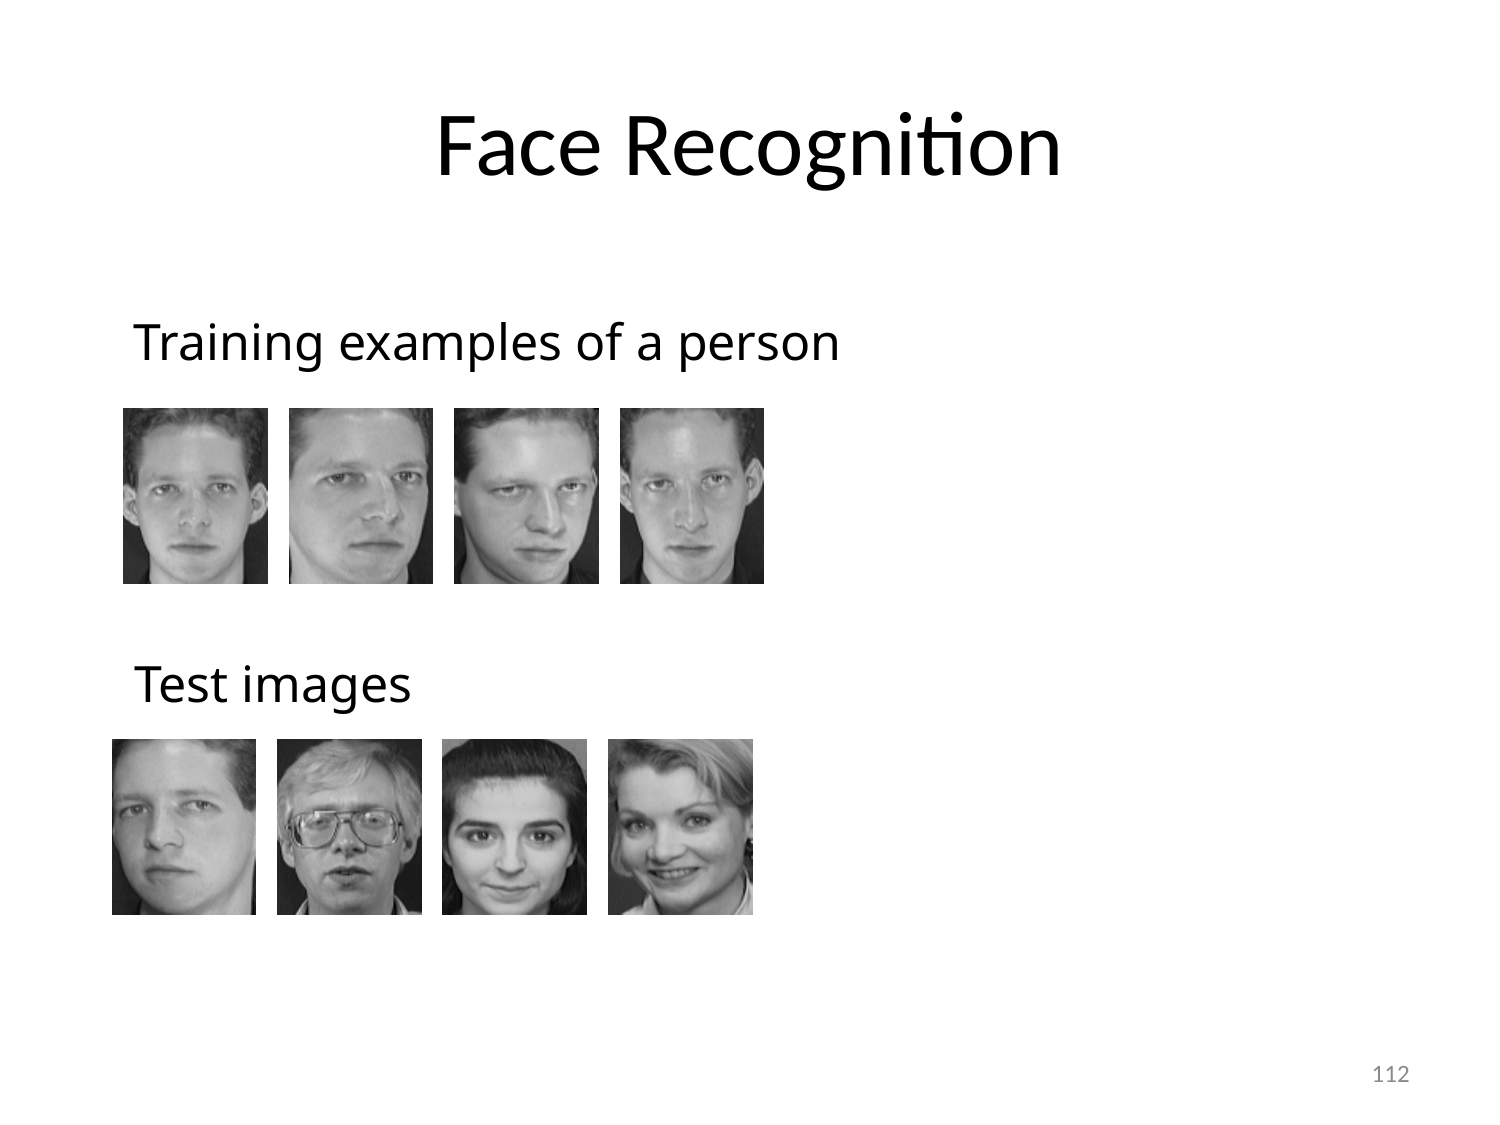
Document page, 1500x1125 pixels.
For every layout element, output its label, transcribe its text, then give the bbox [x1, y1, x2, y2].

text_box Training examples of a person [118, 302, 858, 378]
picture [454, 408, 599, 585]
picture [123, 408, 268, 585]
text_box Test images [119, 645, 428, 721]
slide_number 112 [1074, 1042, 1425, 1103]
picture [277, 739, 422, 915]
title Face Recognition [75, 45, 1425, 233]
picture [111, 739, 257, 915]
picture [619, 408, 764, 585]
picture [288, 408, 434, 585]
picture [442, 739, 587, 915]
picture [608, 739, 753, 915]
